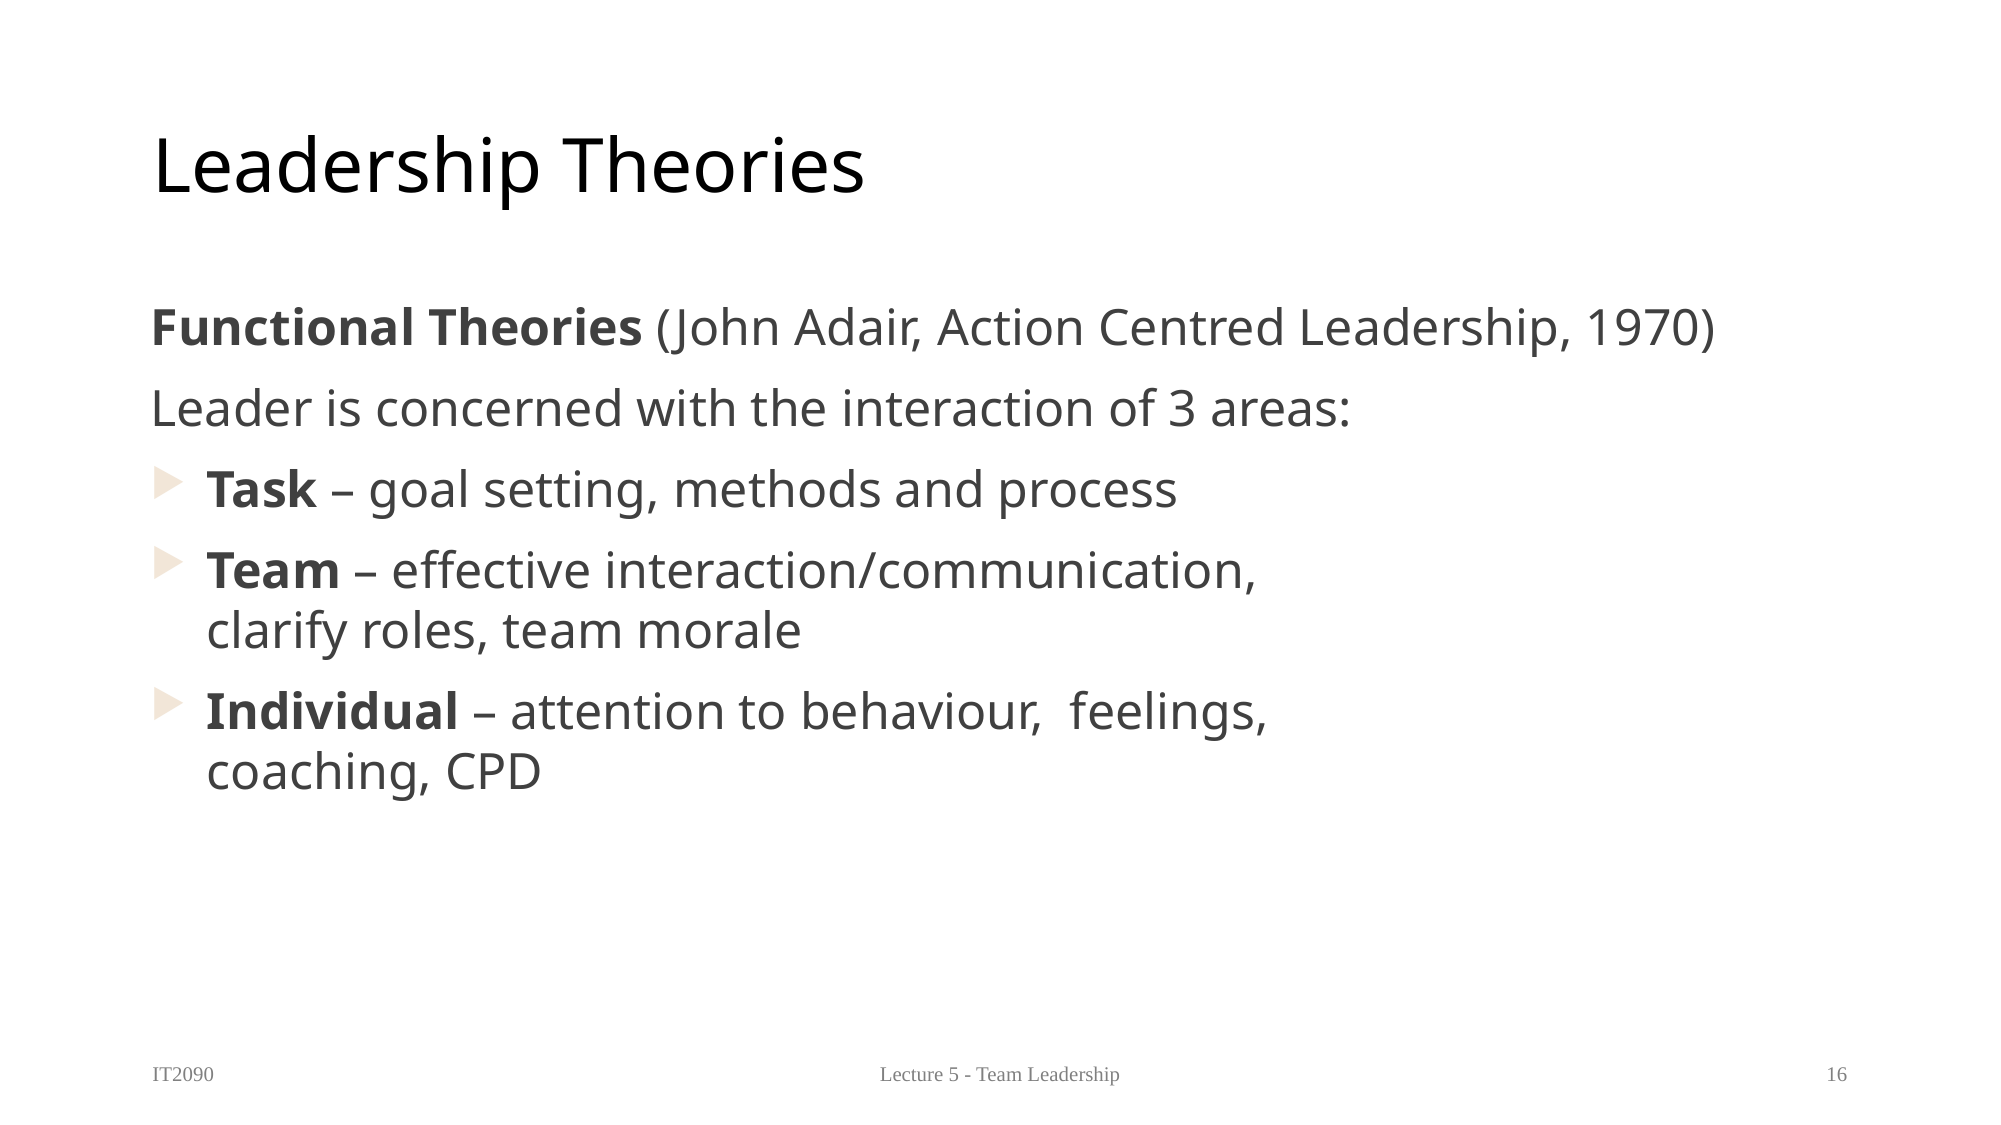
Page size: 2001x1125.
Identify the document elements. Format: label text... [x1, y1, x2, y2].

title Leadership Theories [137, 115, 1863, 221]
text_box Functional Theories (John Adair, Action Centred Leadership, 1970) Leader is concerned with the interaction of 3 areas: Task – goal setting, methods and process Team – effective interaction/communication, clarify roles, team morale Individual – attention to behaviour, feelings, coaching, CPD [135, 288, 1861, 882]
slide_number IT2090 [137, 1042, 588, 1103]
footer Lecture 5 - Team Leadership [662, 1042, 1338, 1103]
slide_number 16 [1412, 1042, 1863, 1103]
